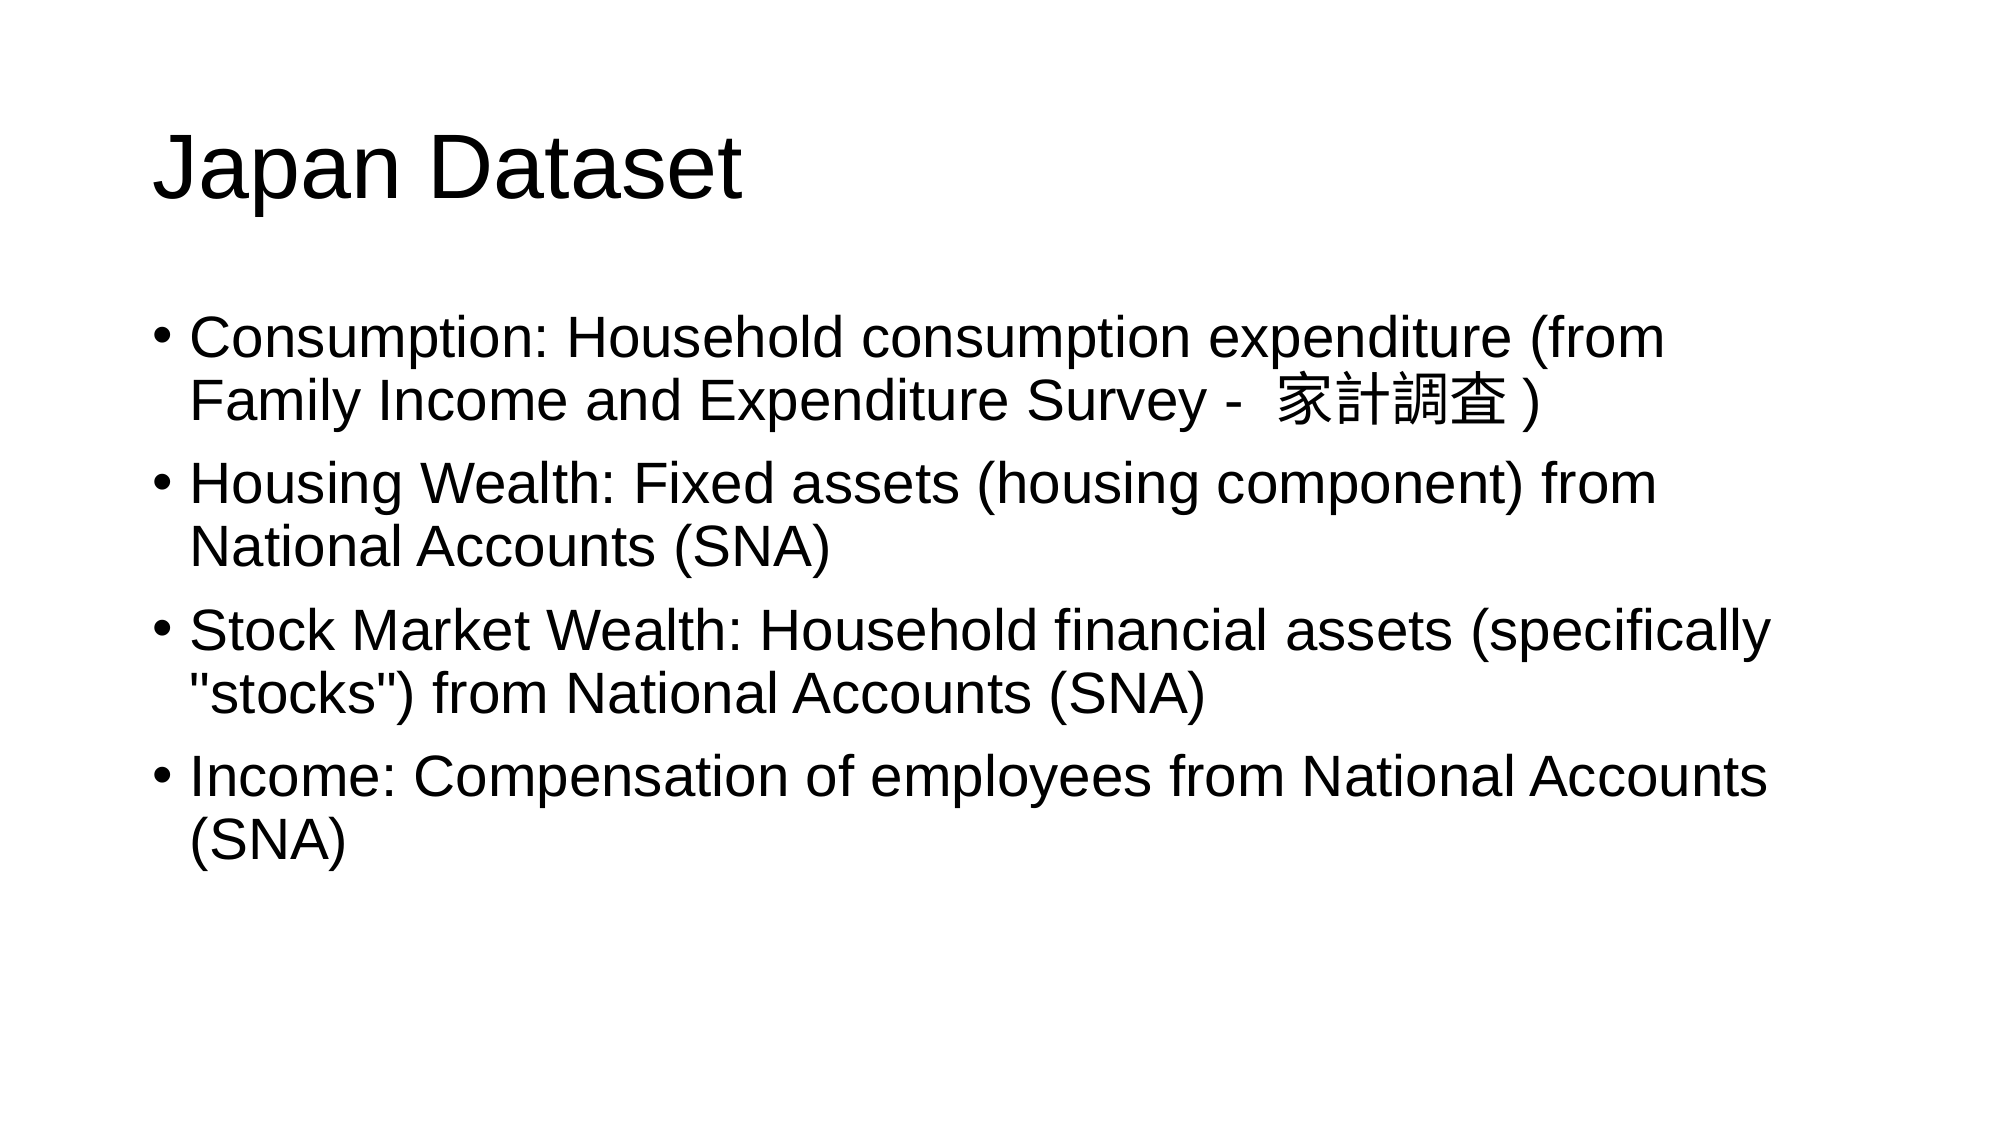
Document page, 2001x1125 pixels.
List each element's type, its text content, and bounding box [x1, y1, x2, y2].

title Japan Dataset [137, 59, 1863, 278]
list Consumption: Household consumption expenditure (from Family Income and Expenditure Survey - 家計調査) Housing Wealth: Fixed assets (housing component) from National Accounts (SNA) Stock Market Wealth: Household financial assets (specifically "stocks") from National Accounts (SNA) Income: Compensation of employees from National Accounts (SNA) [137, 299, 1863, 1014]
